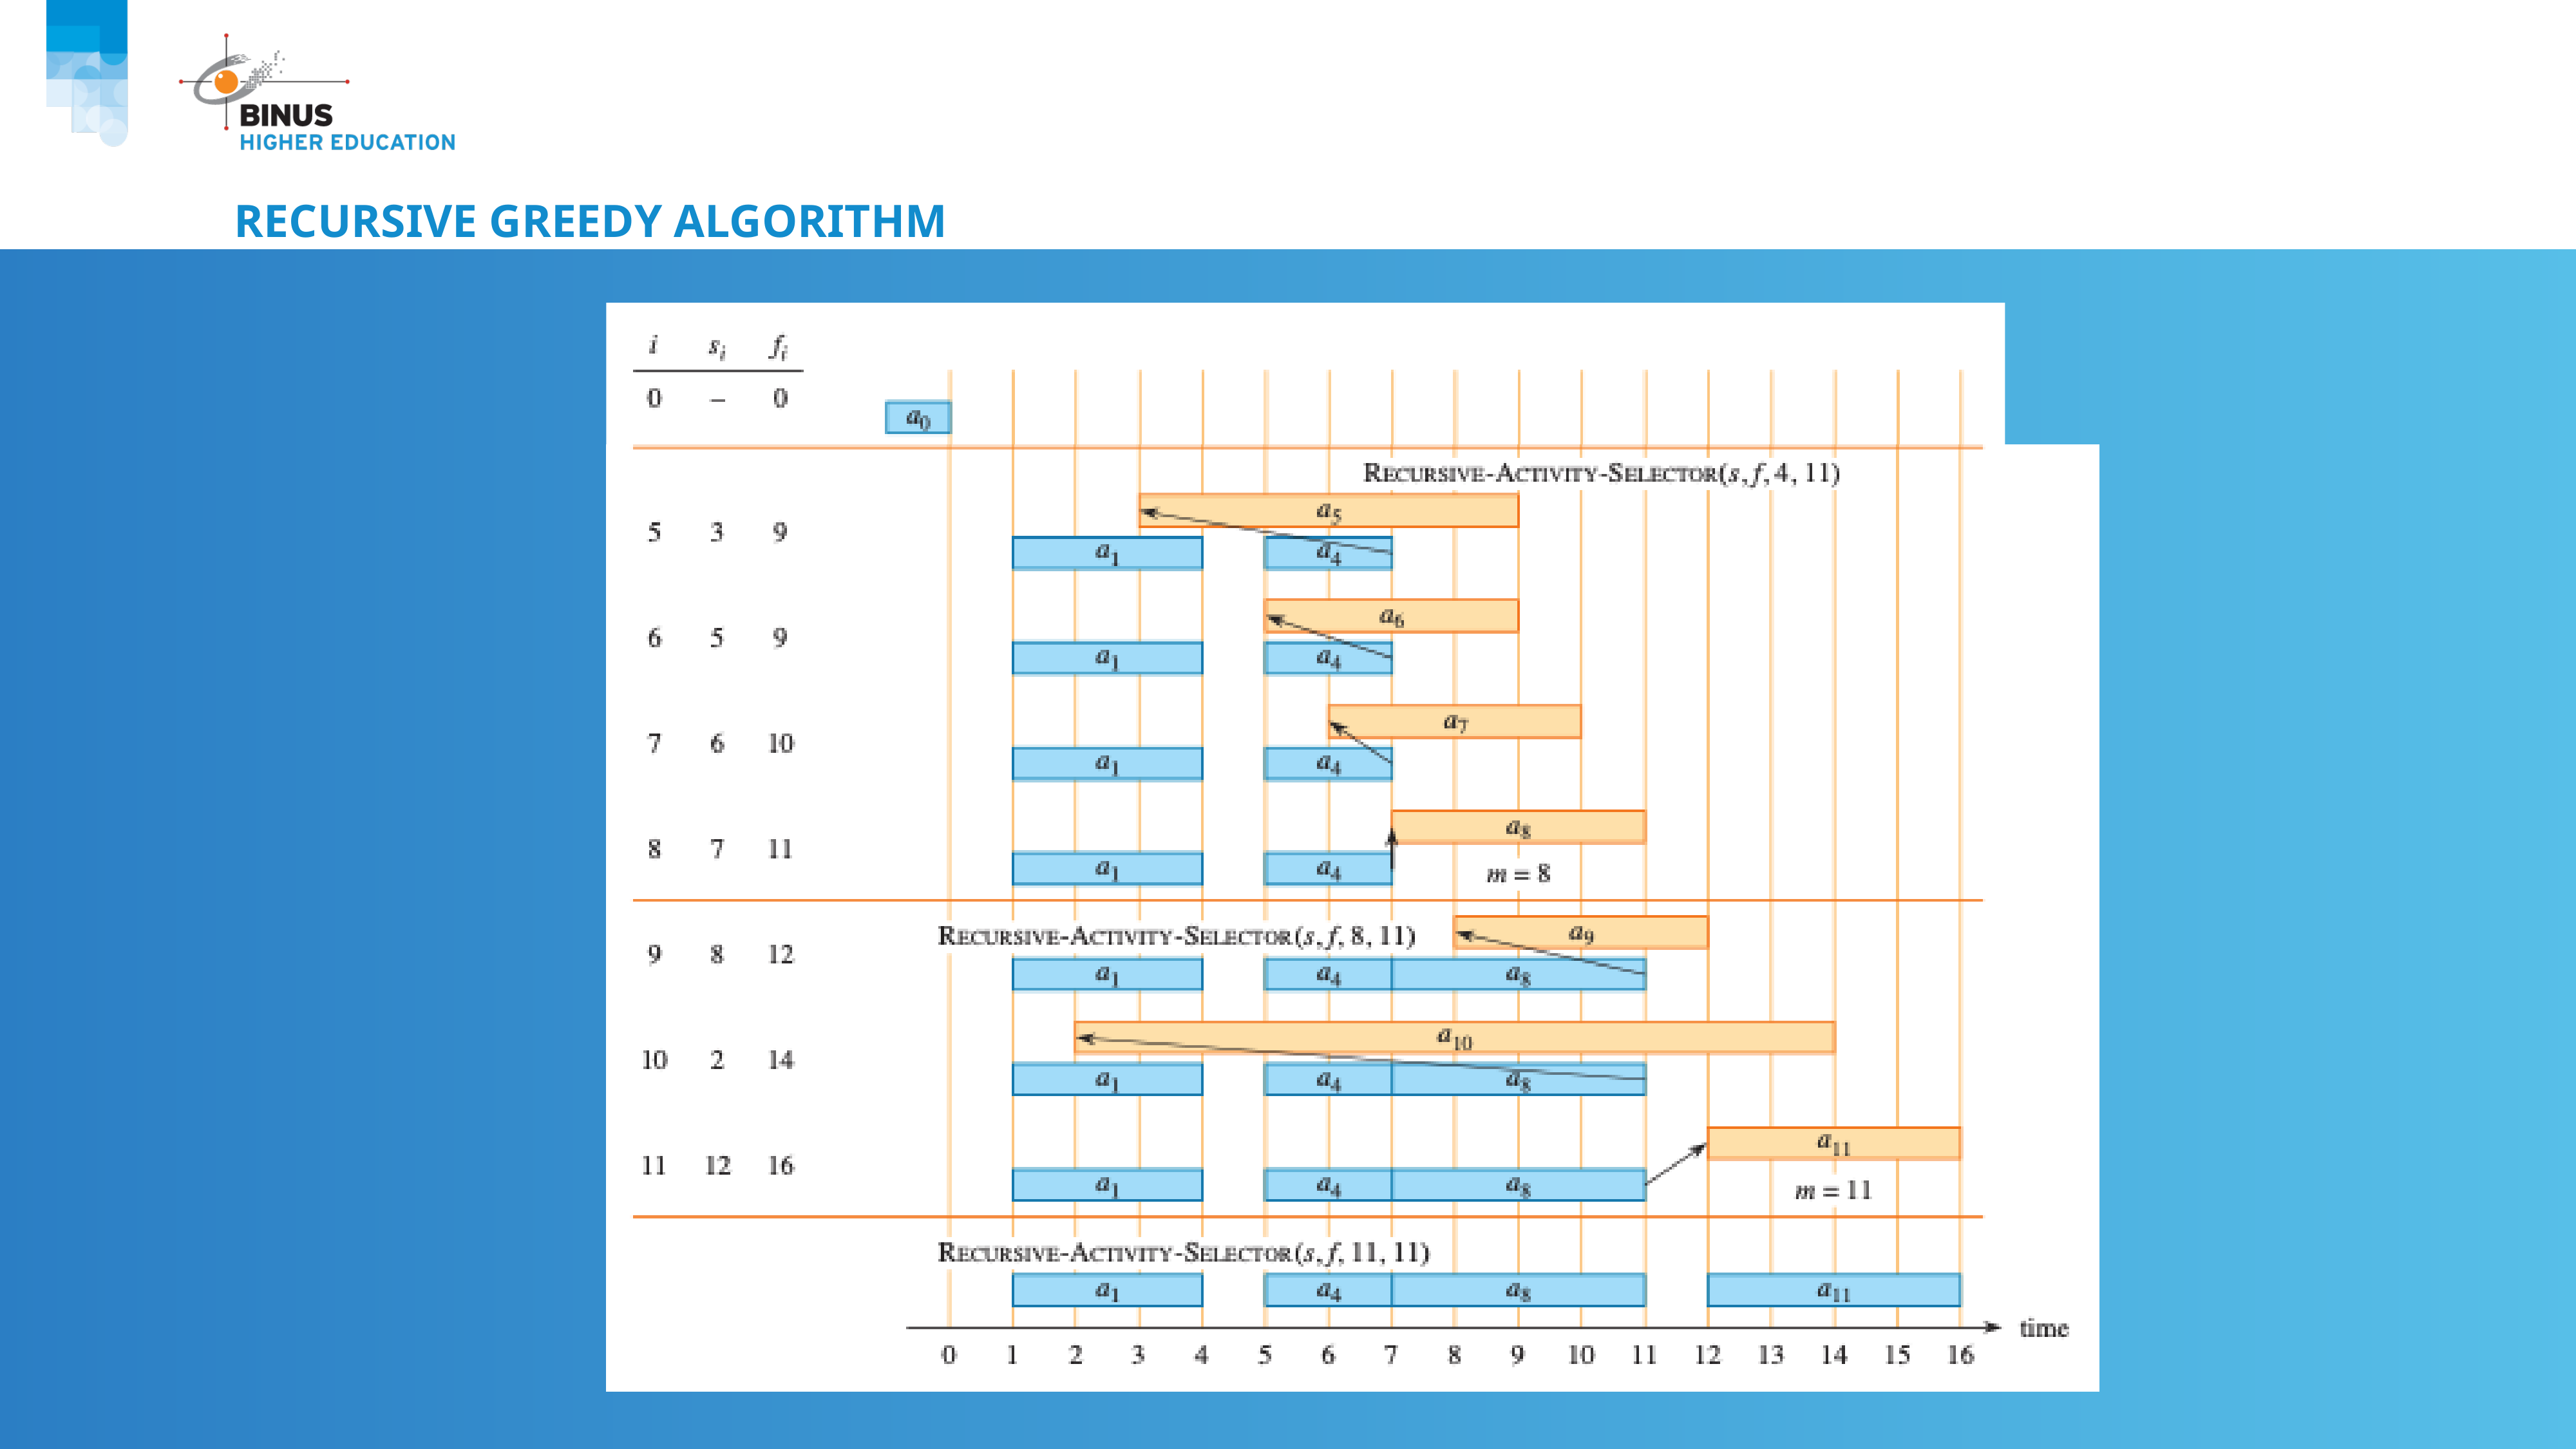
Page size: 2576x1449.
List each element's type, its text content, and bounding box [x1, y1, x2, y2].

picture [605, 444, 2099, 1392]
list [606, 302, 2005, 444]
title Recursive greedy algorithm [228, 197, 1784, 252]
picture [46, 0, 455, 154]
